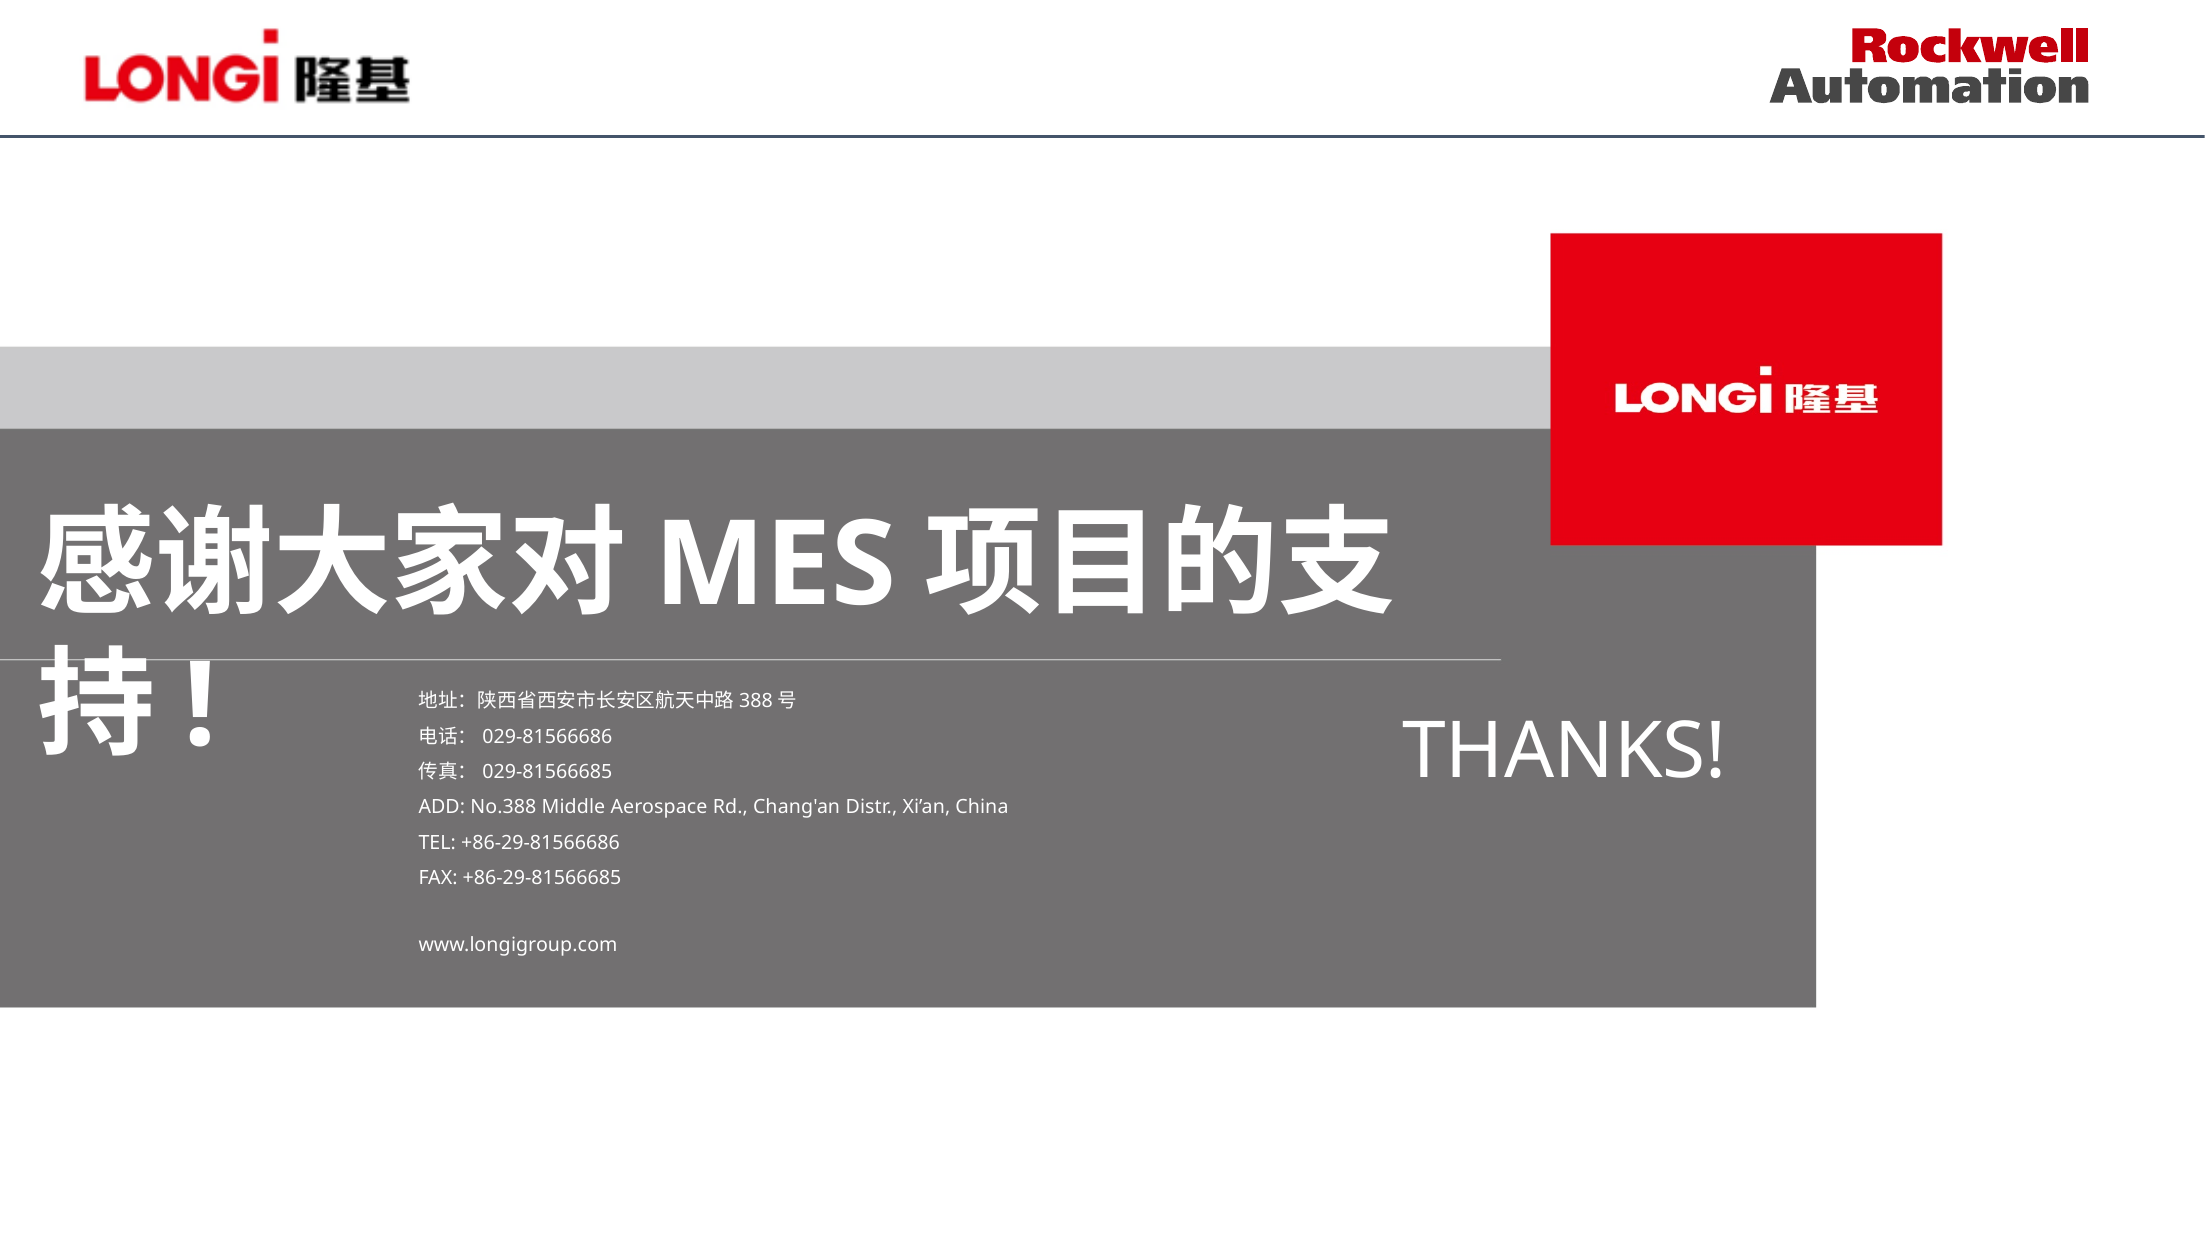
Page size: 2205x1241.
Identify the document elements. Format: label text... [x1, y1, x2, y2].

picture [0, 138, 2205, 1241]
picture [0, 0, 2205, 135]
text_box THANKS! [1387, 692, 1747, 801]
text_box 地址：陕西省西安市长安区航天中路388号 电话：029-81566686 传真：029-81566685 ADD: No.388 Middle Aerospace Rd., Chang'an Distr., Xi’an, China TEL: +86-29-81566686 FAX: +86-29-81566685 www.longigroup.com [403, 669, 1285, 963]
text_box 感谢大家对MES项目的支持! [22, 479, 1515, 777]
